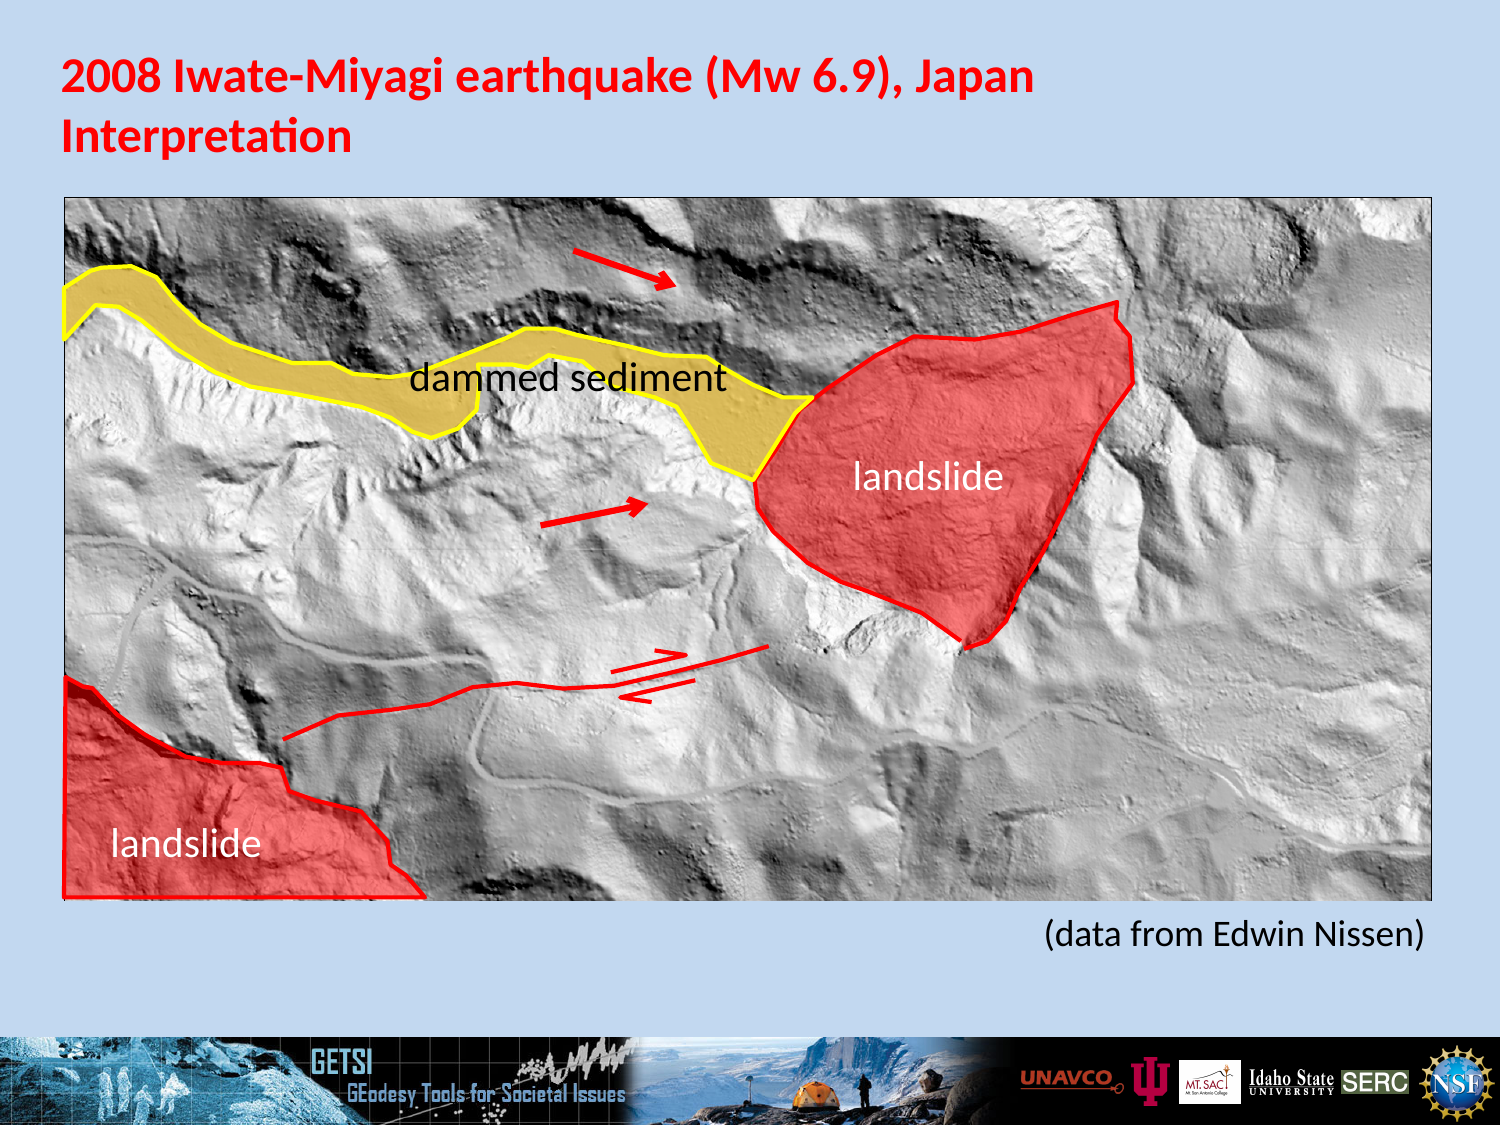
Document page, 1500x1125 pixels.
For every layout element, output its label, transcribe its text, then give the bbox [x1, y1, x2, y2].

picture [63, 197, 1432, 901]
picture [0, 1037, 1500, 1125]
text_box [540, 503, 649, 526]
text_box 2008 Iwate-Miyagi earthquake (Mw 6.9), Japan Interpretation [45, 34, 1406, 170]
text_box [573, 250, 677, 287]
text_box (data from Edwin Nissen) [794, 901, 1441, 962]
